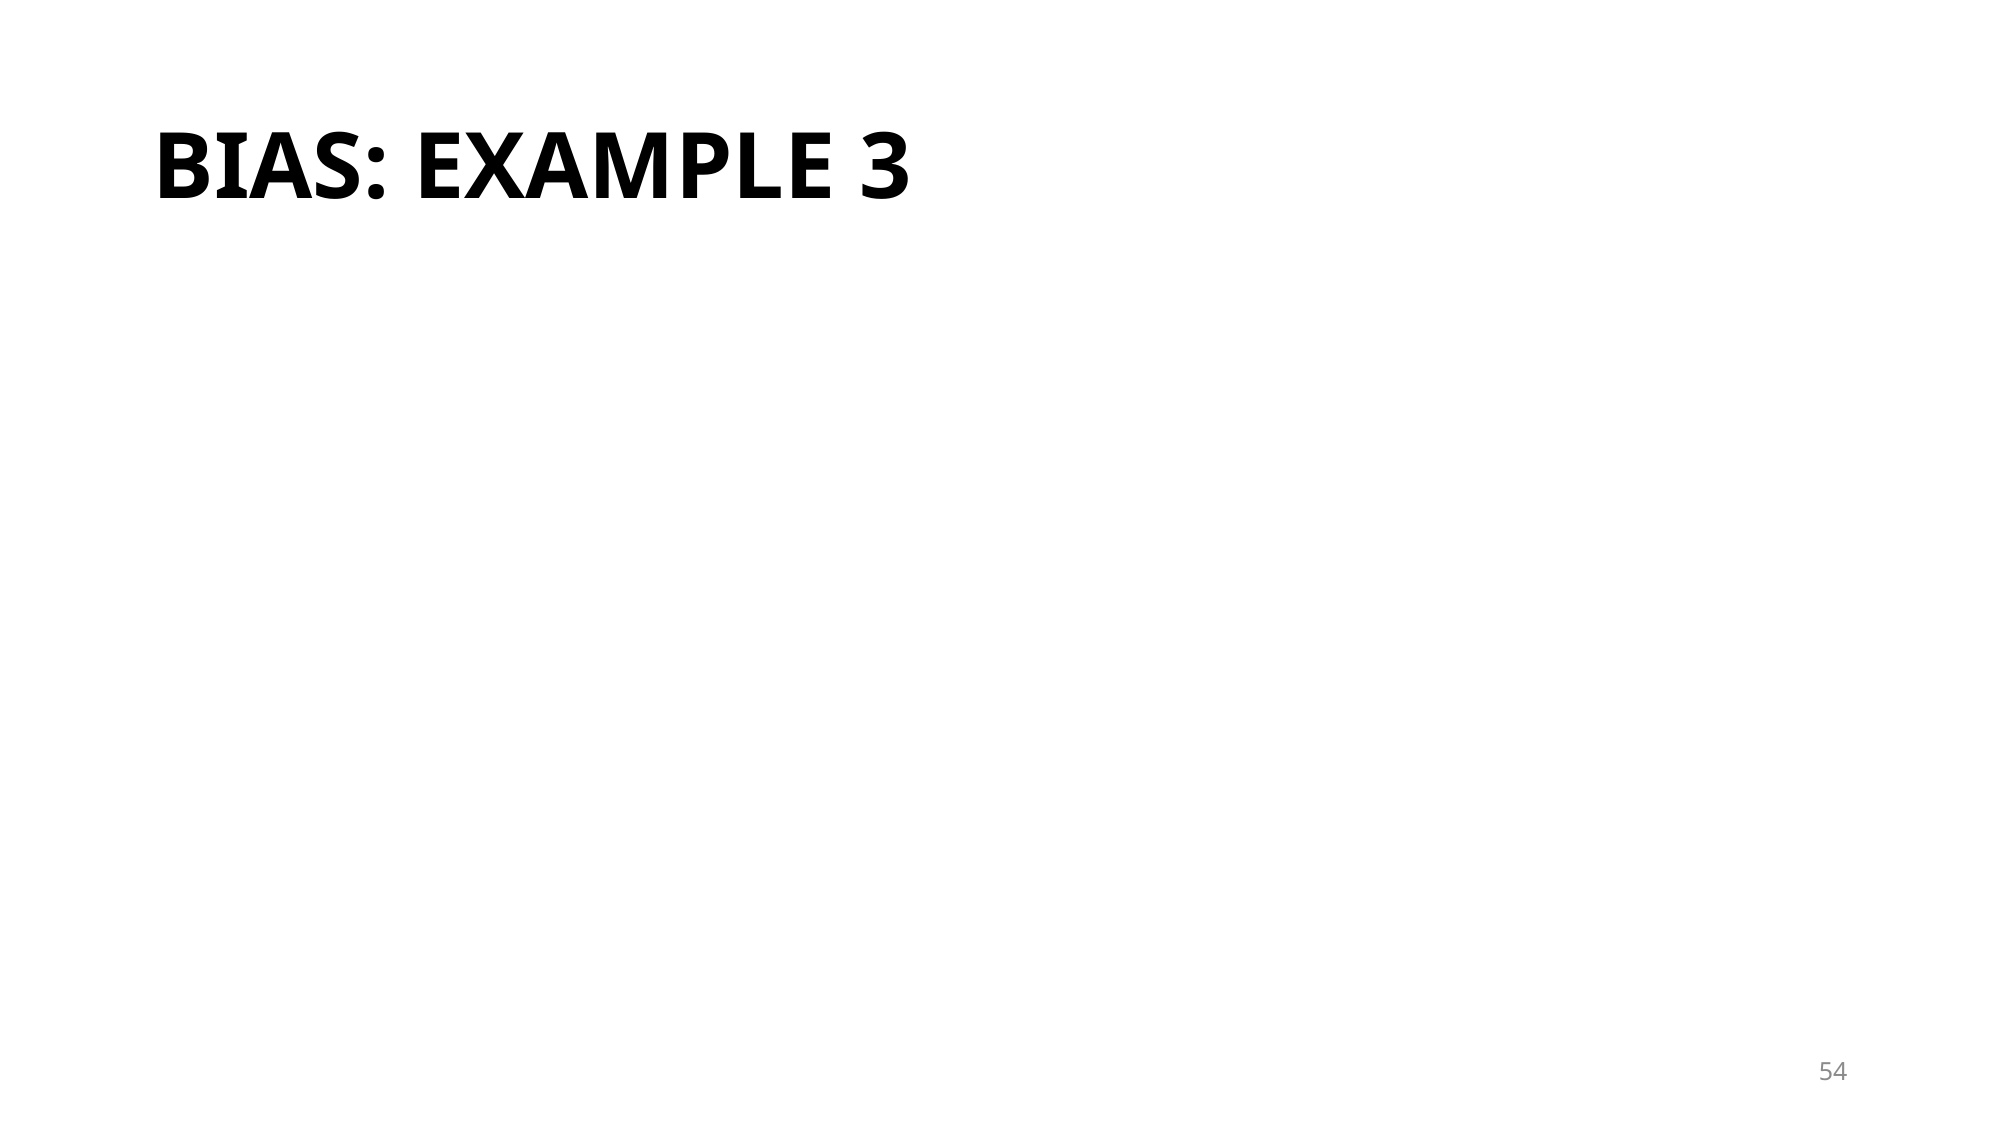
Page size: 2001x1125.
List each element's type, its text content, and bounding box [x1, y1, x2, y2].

title BIAS: EXAMPLE 3 [137, 59, 1863, 278]
slide_number 54 [1412, 1042, 1863, 1103]
